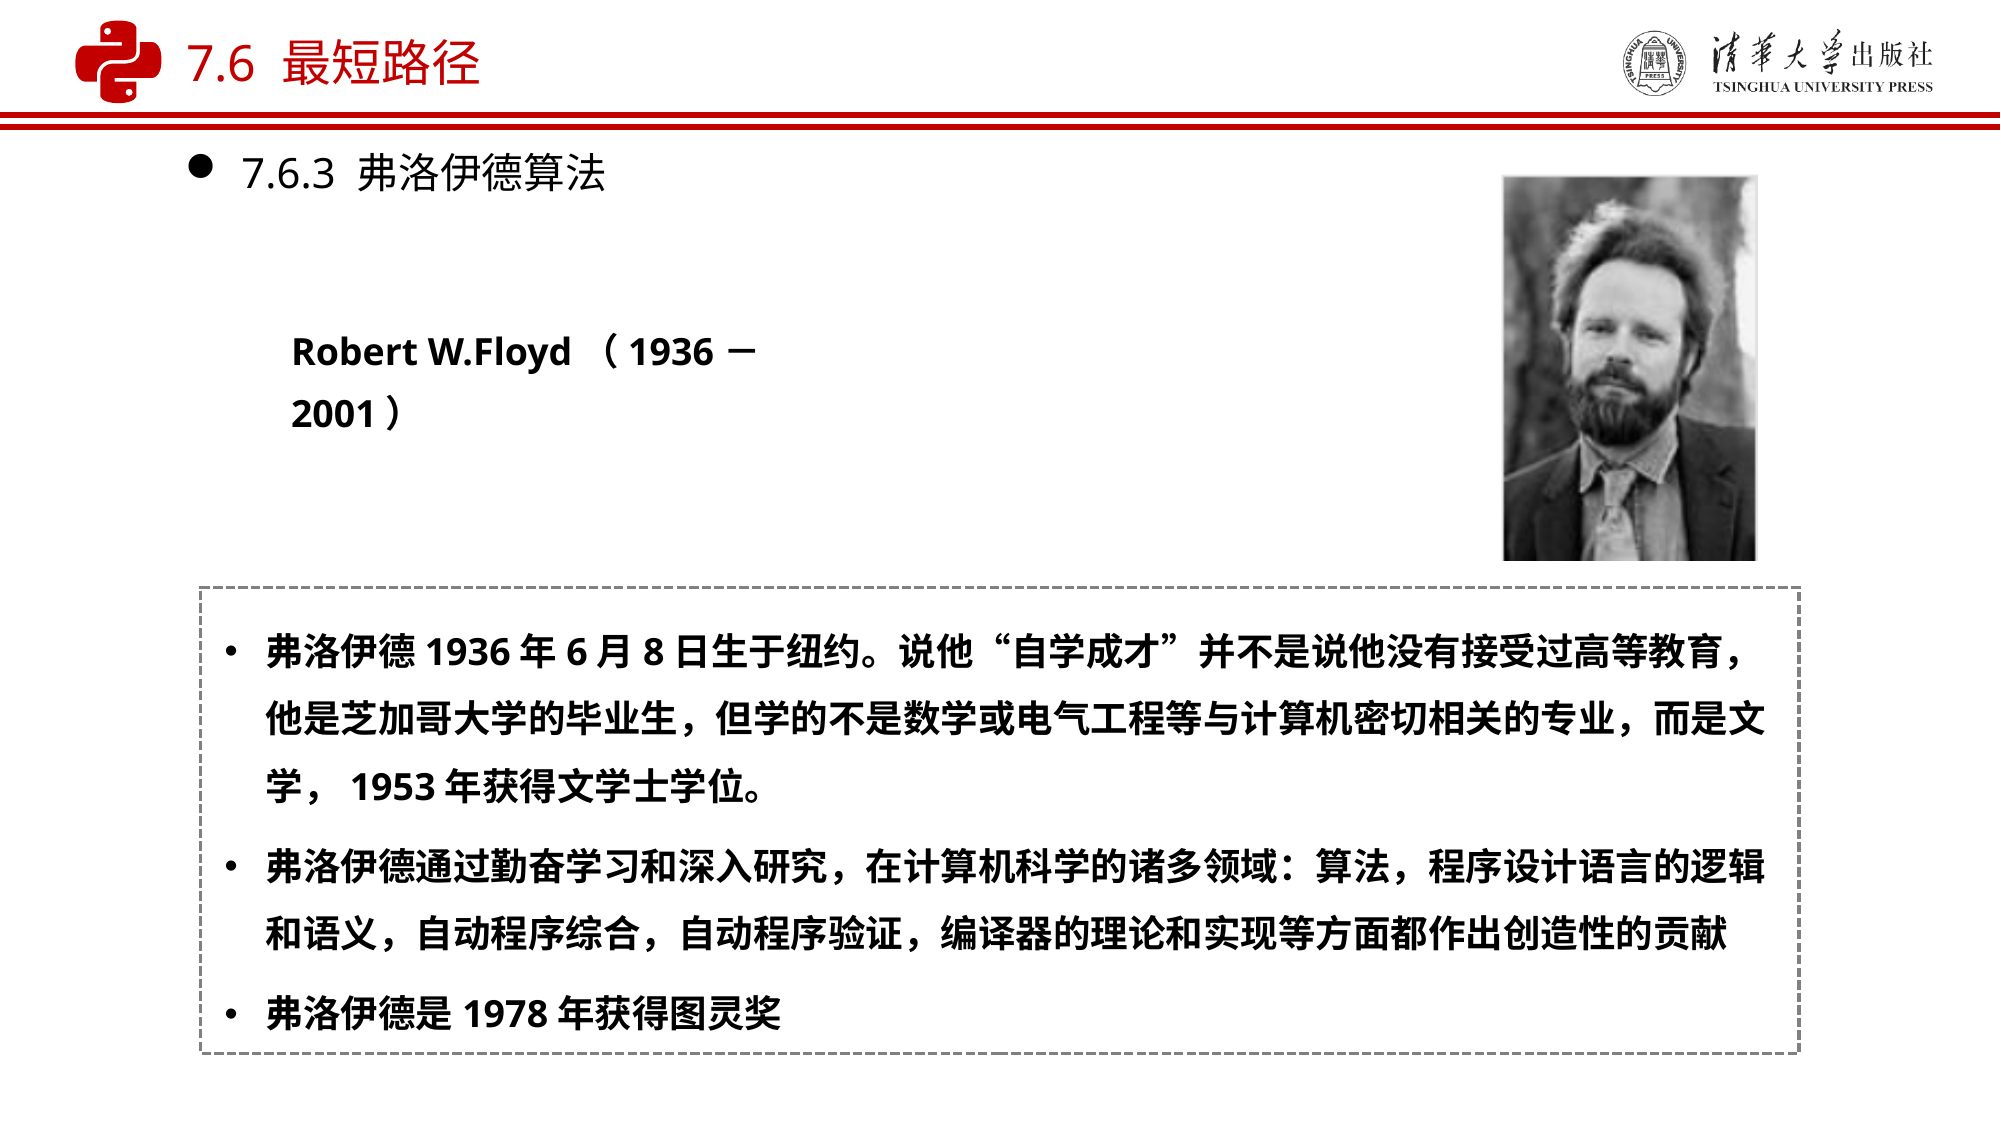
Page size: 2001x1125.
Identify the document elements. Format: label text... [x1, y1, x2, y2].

text_box 7.6.3 弗洛伊德算法 [170, 139, 966, 204]
picture [1499, 171, 1758, 561]
text_box Robert W.Floyd（1936－2001） [276, 302, 827, 443]
text_box 7.6 最短路径 [171, 24, 497, 99]
text_box 弗洛伊德1936年6月8日生于纽约。说他“自学成才”并不是说他没有接受过高等教育，他是芝加哥大学的毕业生，但学的不是数学或电气工程等与计算机密切相关的专业，而是文学，1953年获得文学士学位。 弗洛伊德通过勤奋学习和深入研究，在计算机科学的诸多领域：算法，程序设计语言的逻辑和语义，自动程序综合，自动程序验证，编译器的理论和实现等方面都作出创造性的贡献 弗洛伊德是1978年获得图灵奖 [200, 587, 1800, 1054]
